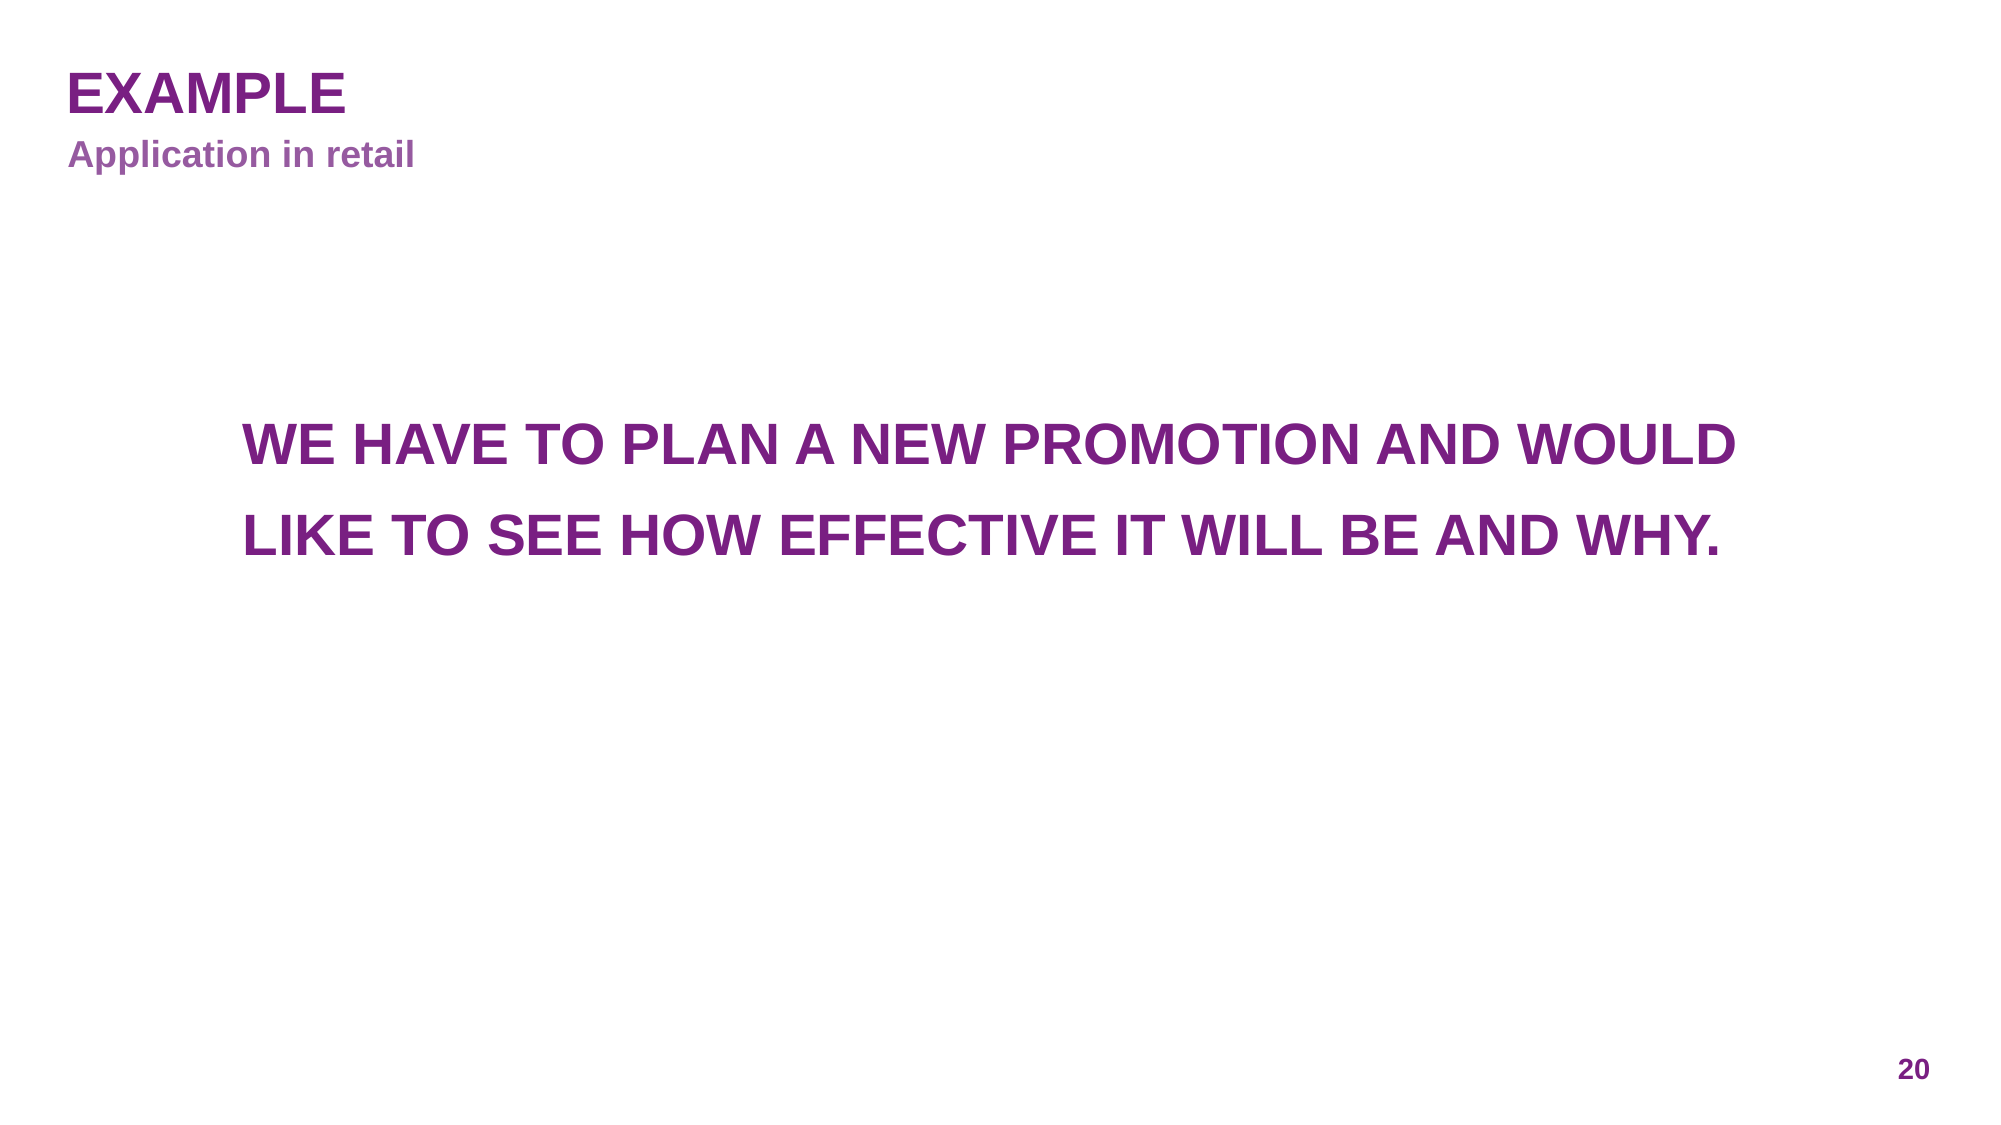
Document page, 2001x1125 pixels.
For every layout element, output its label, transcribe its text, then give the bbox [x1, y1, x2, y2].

subtitle Application in retail [67, 121, 1929, 192]
slide_number 20 [1897, 1053, 1953, 1086]
list We have to plan a new promotion and would like to see how effective it will be and Why. [242, 385, 1777, 1001]
title EXAMPLE [66, 43, 1929, 126]
